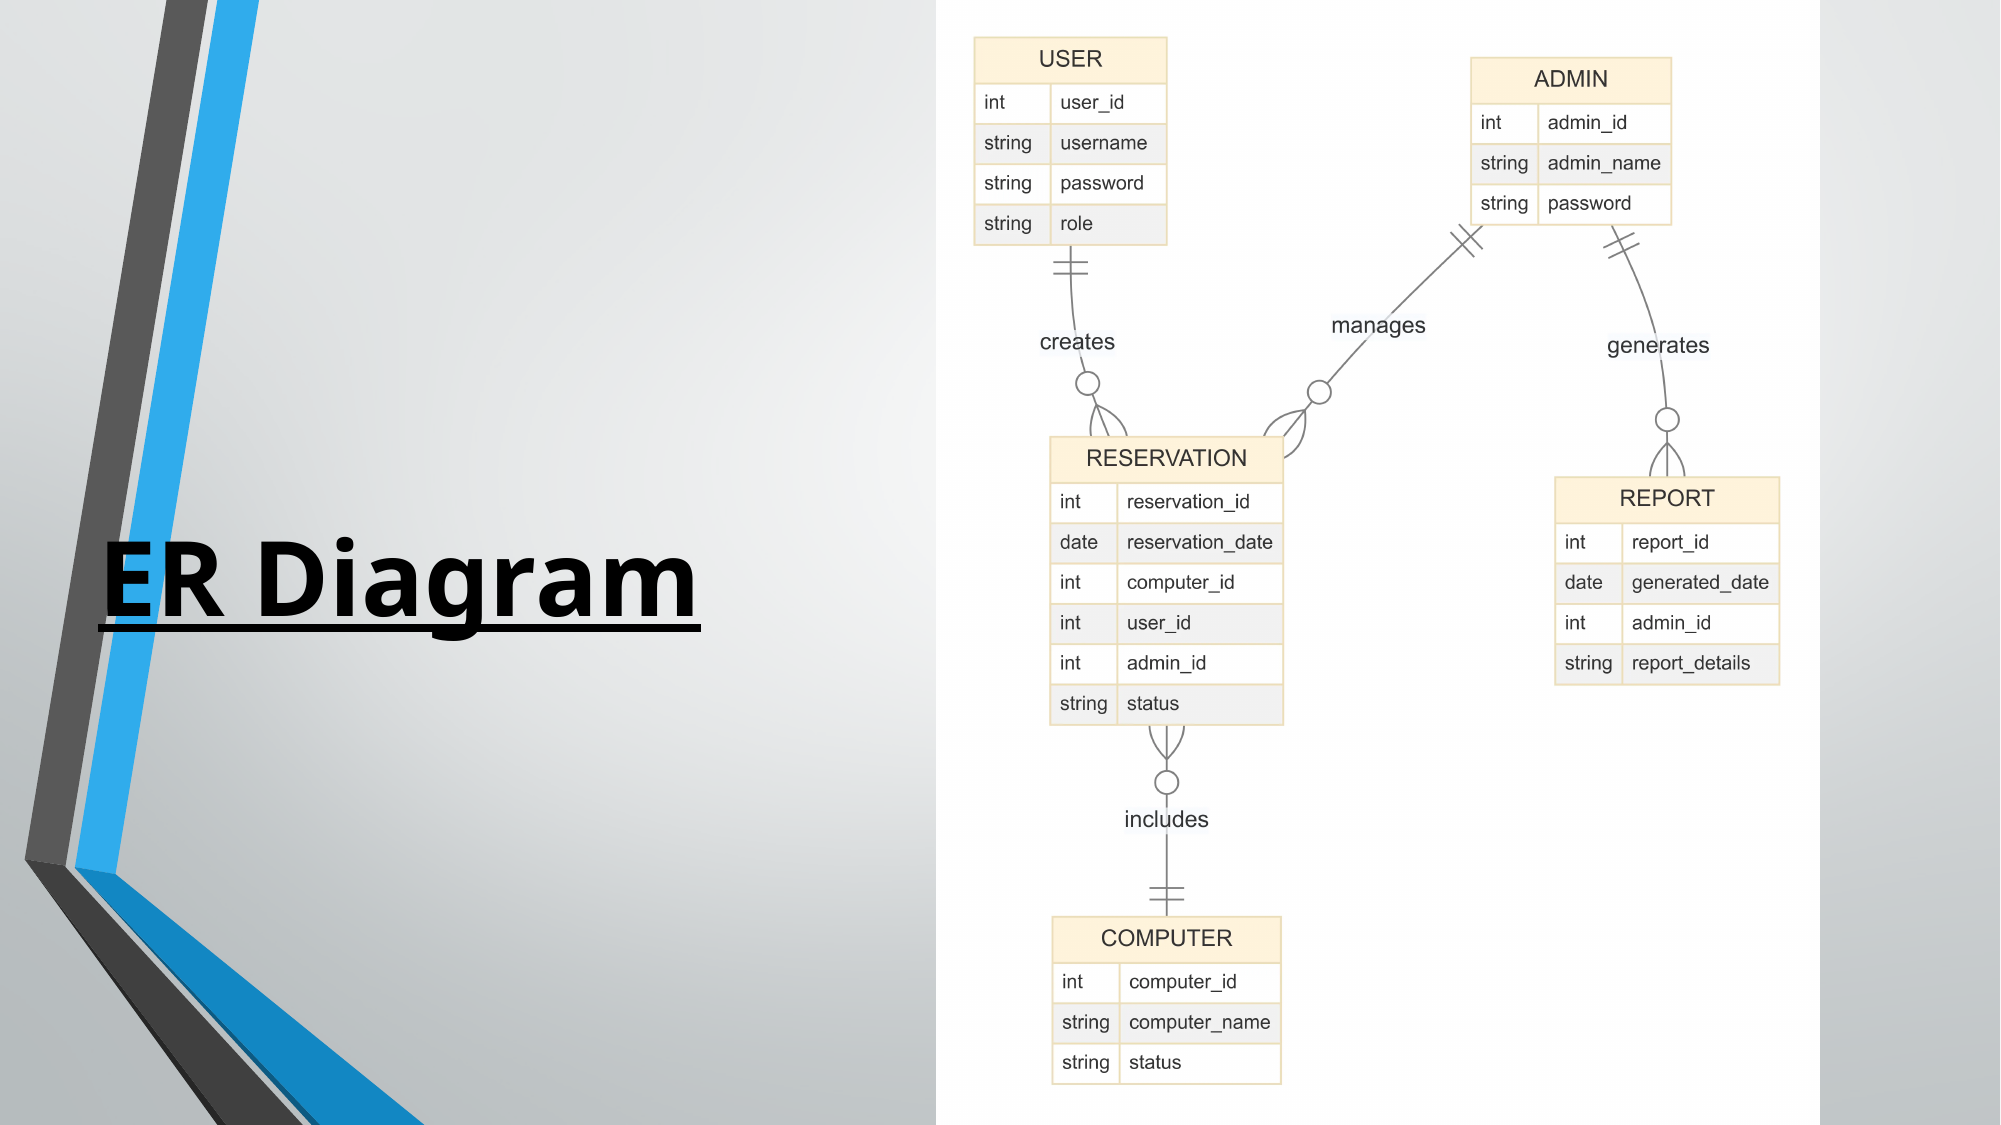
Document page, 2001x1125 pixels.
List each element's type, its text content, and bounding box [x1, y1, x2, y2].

title ER Diagram [0, 431, 936, 719]
picture [936, 0, 1820, 1125]
